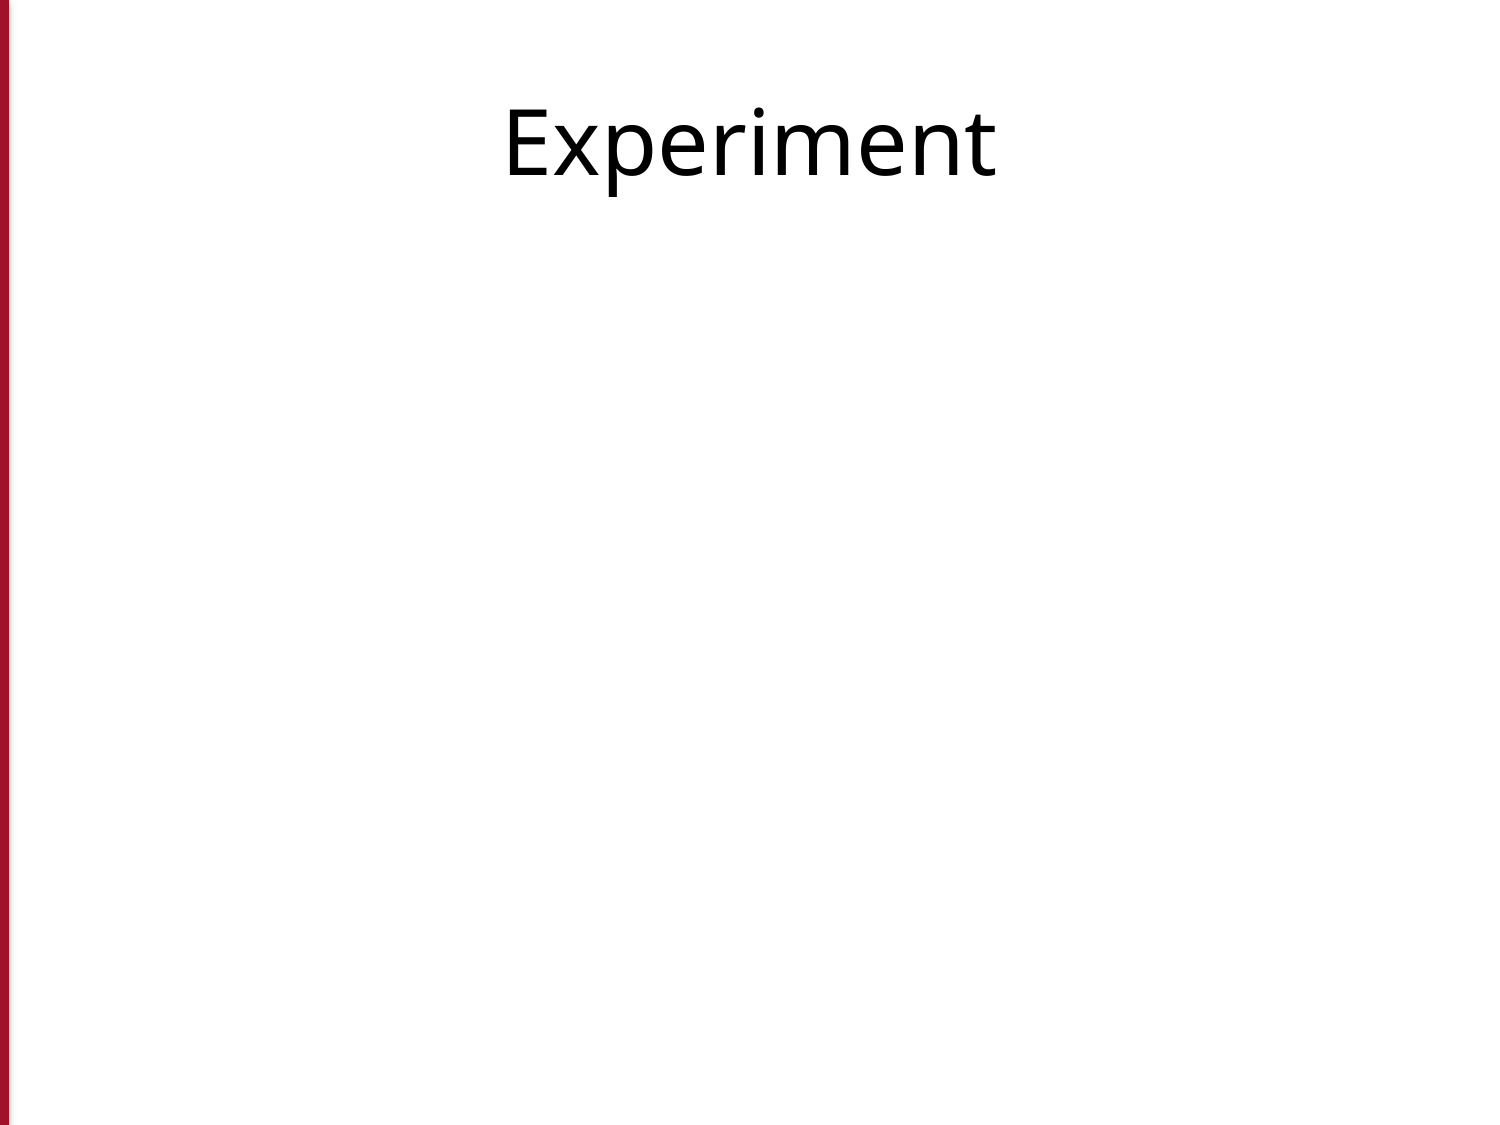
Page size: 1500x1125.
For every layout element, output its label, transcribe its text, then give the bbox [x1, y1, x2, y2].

title Experiment [75, 45, 1425, 233]
